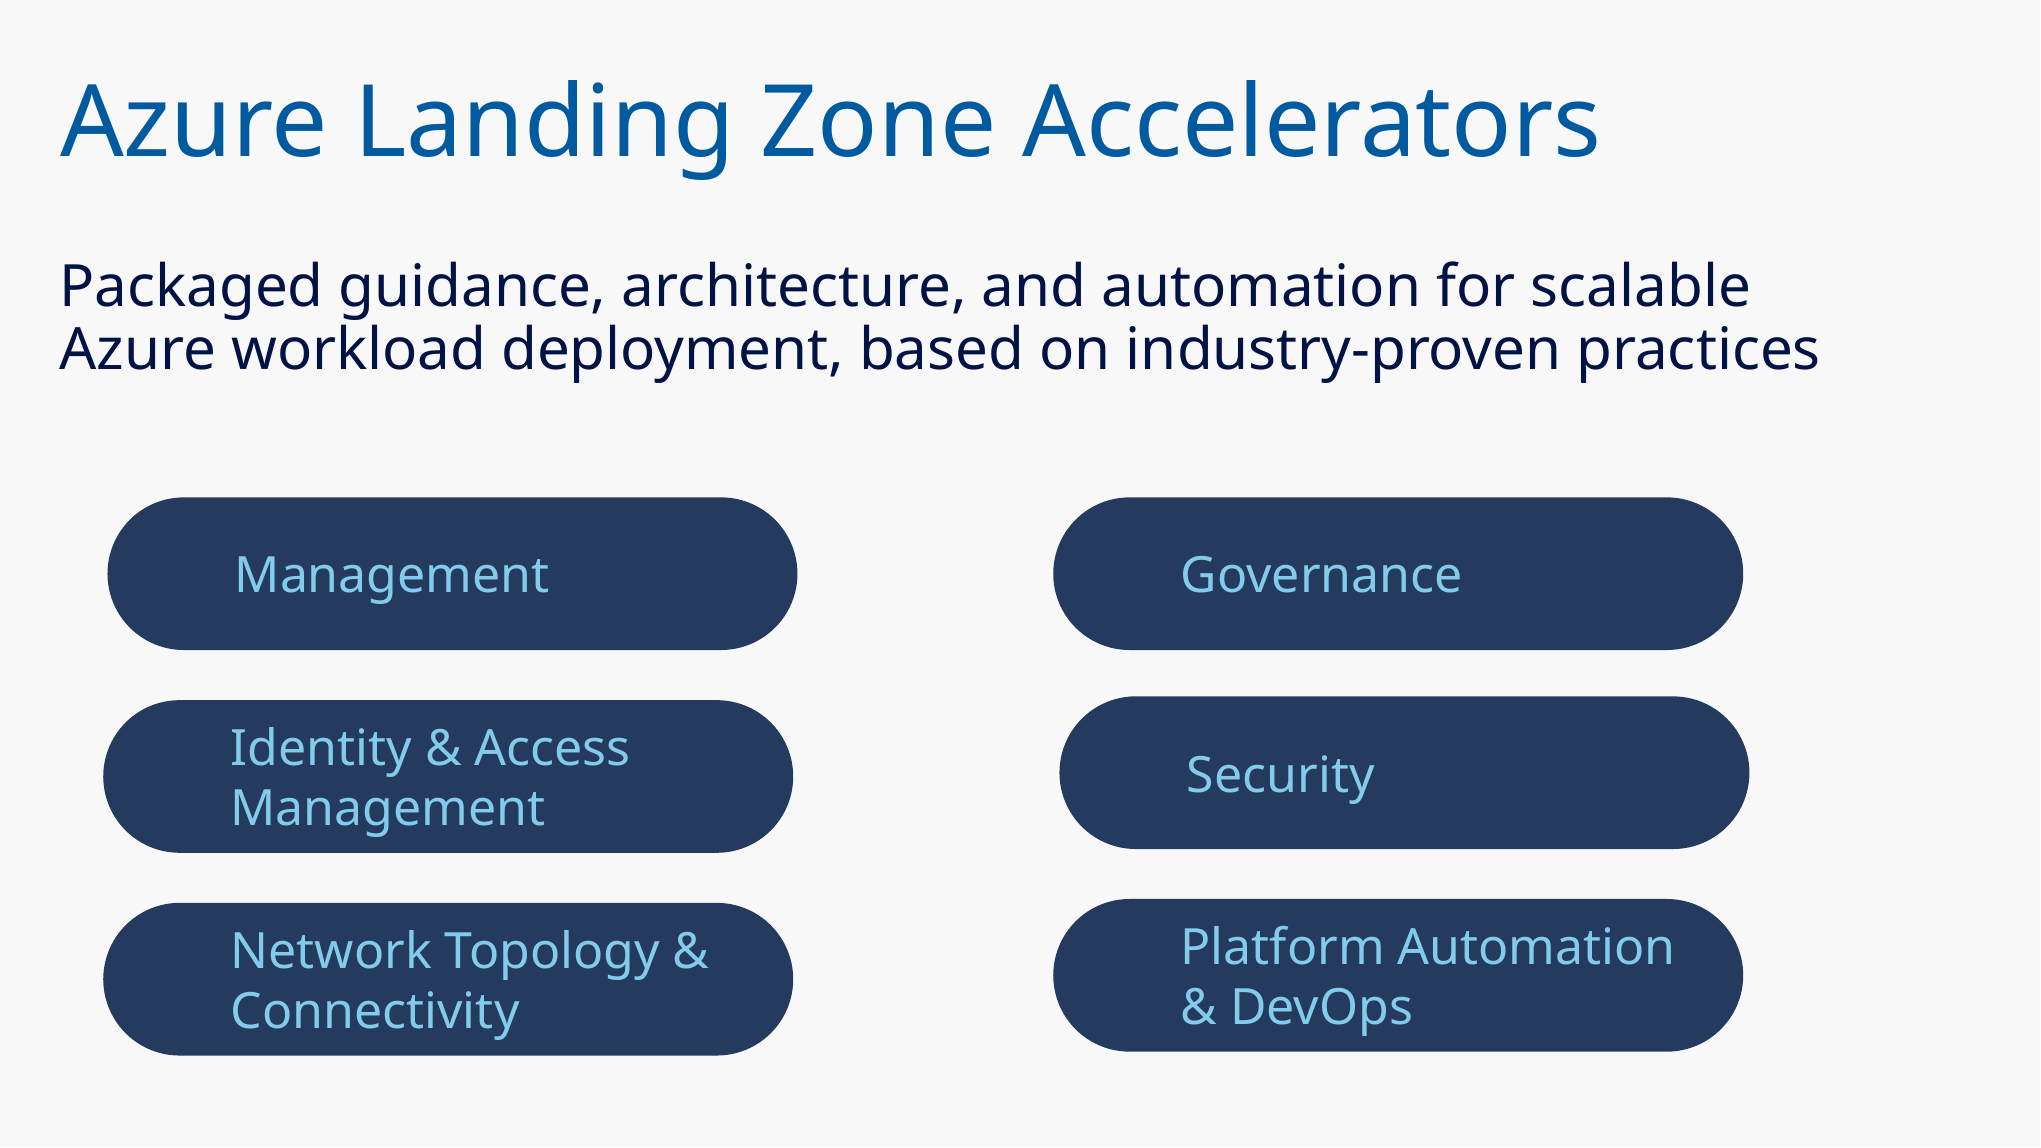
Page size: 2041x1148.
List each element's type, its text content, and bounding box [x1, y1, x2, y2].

list Packaged guidance, architecture, and automation for scalable Azure workload deployment, based on industry-proven practices [44, 248, 1870, 661]
text_box Management [107, 497, 798, 651]
text_box Network Topology & Connectivity [103, 902, 794, 1056]
text_box Identity & Access Management [103, 700, 794, 853]
text_box Platform Automation & DevOps [1053, 898, 1744, 1052]
text_box Security [1059, 696, 1750, 850]
text_box Governance [1053, 497, 1744, 651]
title Azure Landing Zone Accelerators [45, 48, 1971, 199]
